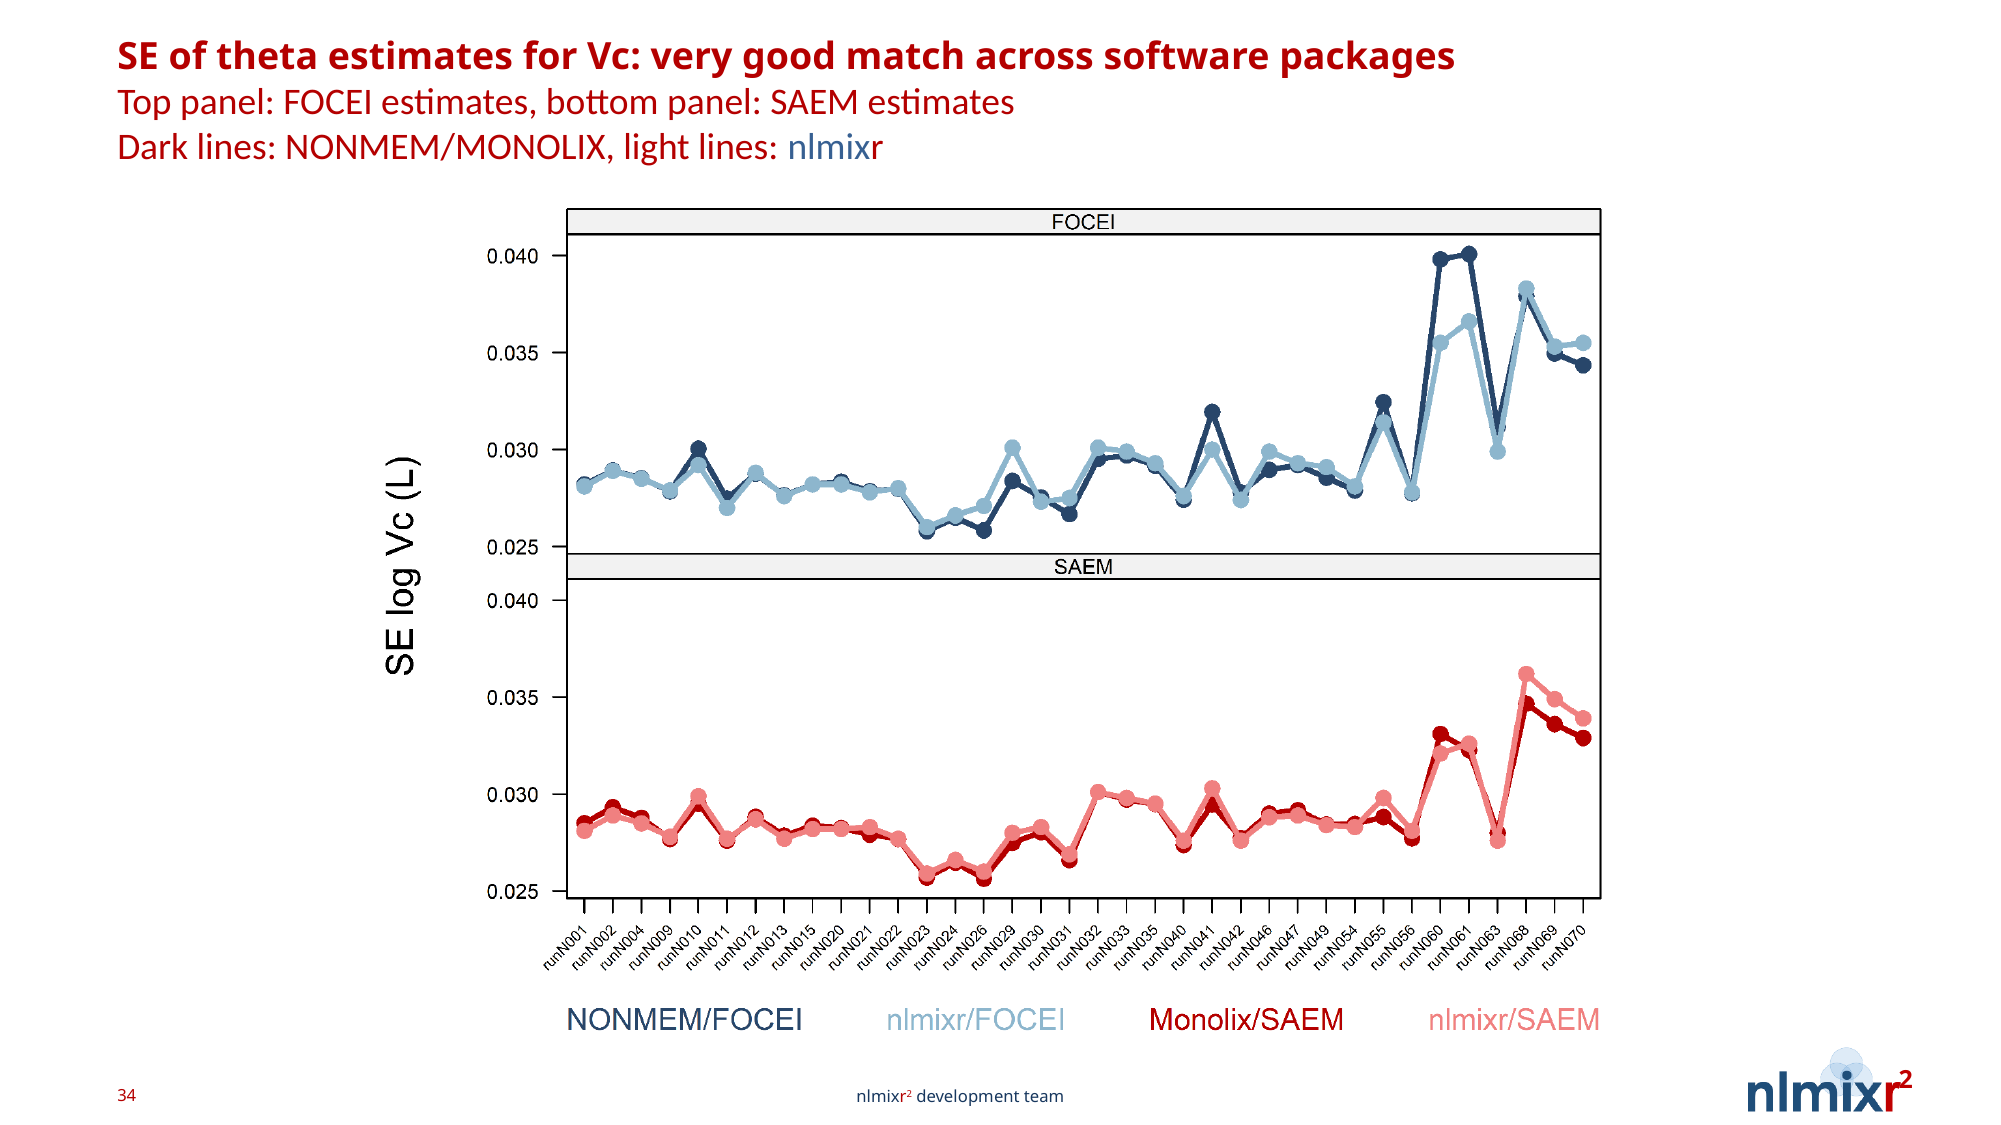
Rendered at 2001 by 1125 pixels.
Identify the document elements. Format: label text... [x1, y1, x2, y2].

slide_number 34 [102, 1076, 276, 1115]
picture [370, 164, 1630, 1050]
picture [1738, 1036, 1910, 1123]
title SE of theta estimates for Vc: very good match across software packages Top panel: FOCEI estimates, bottom panel: SAEM estimates Dark lines: NONMEM/MONOLIX, light lines: nlmixr [102, 18, 1898, 181]
footer nlmixr2 development team [354, 1076, 1567, 1115]
